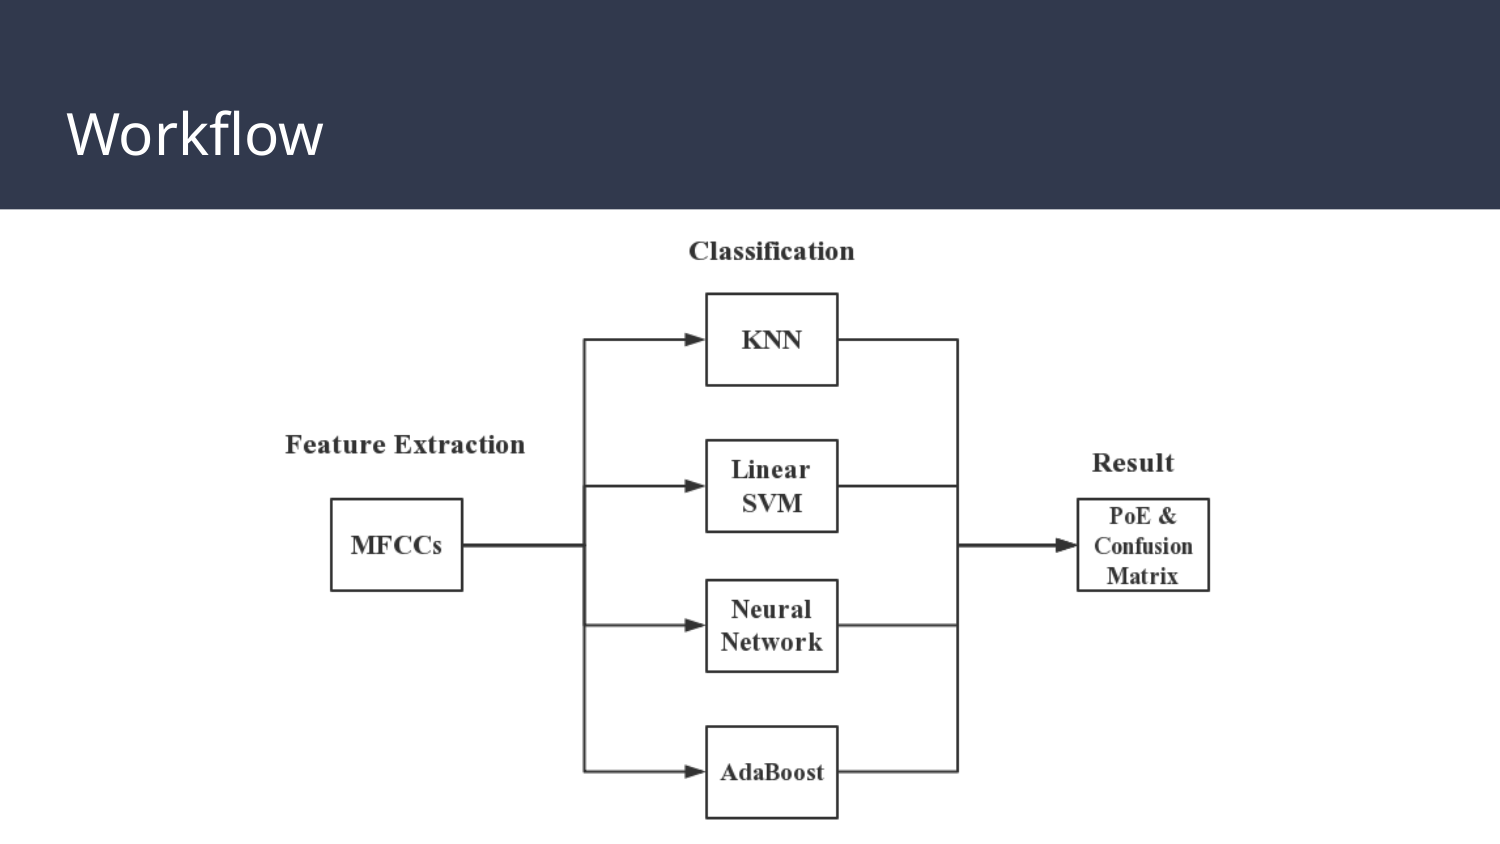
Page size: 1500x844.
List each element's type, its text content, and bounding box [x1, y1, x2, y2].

picture [272, 233, 1227, 844]
title Workflow [51, 82, 1449, 185]
